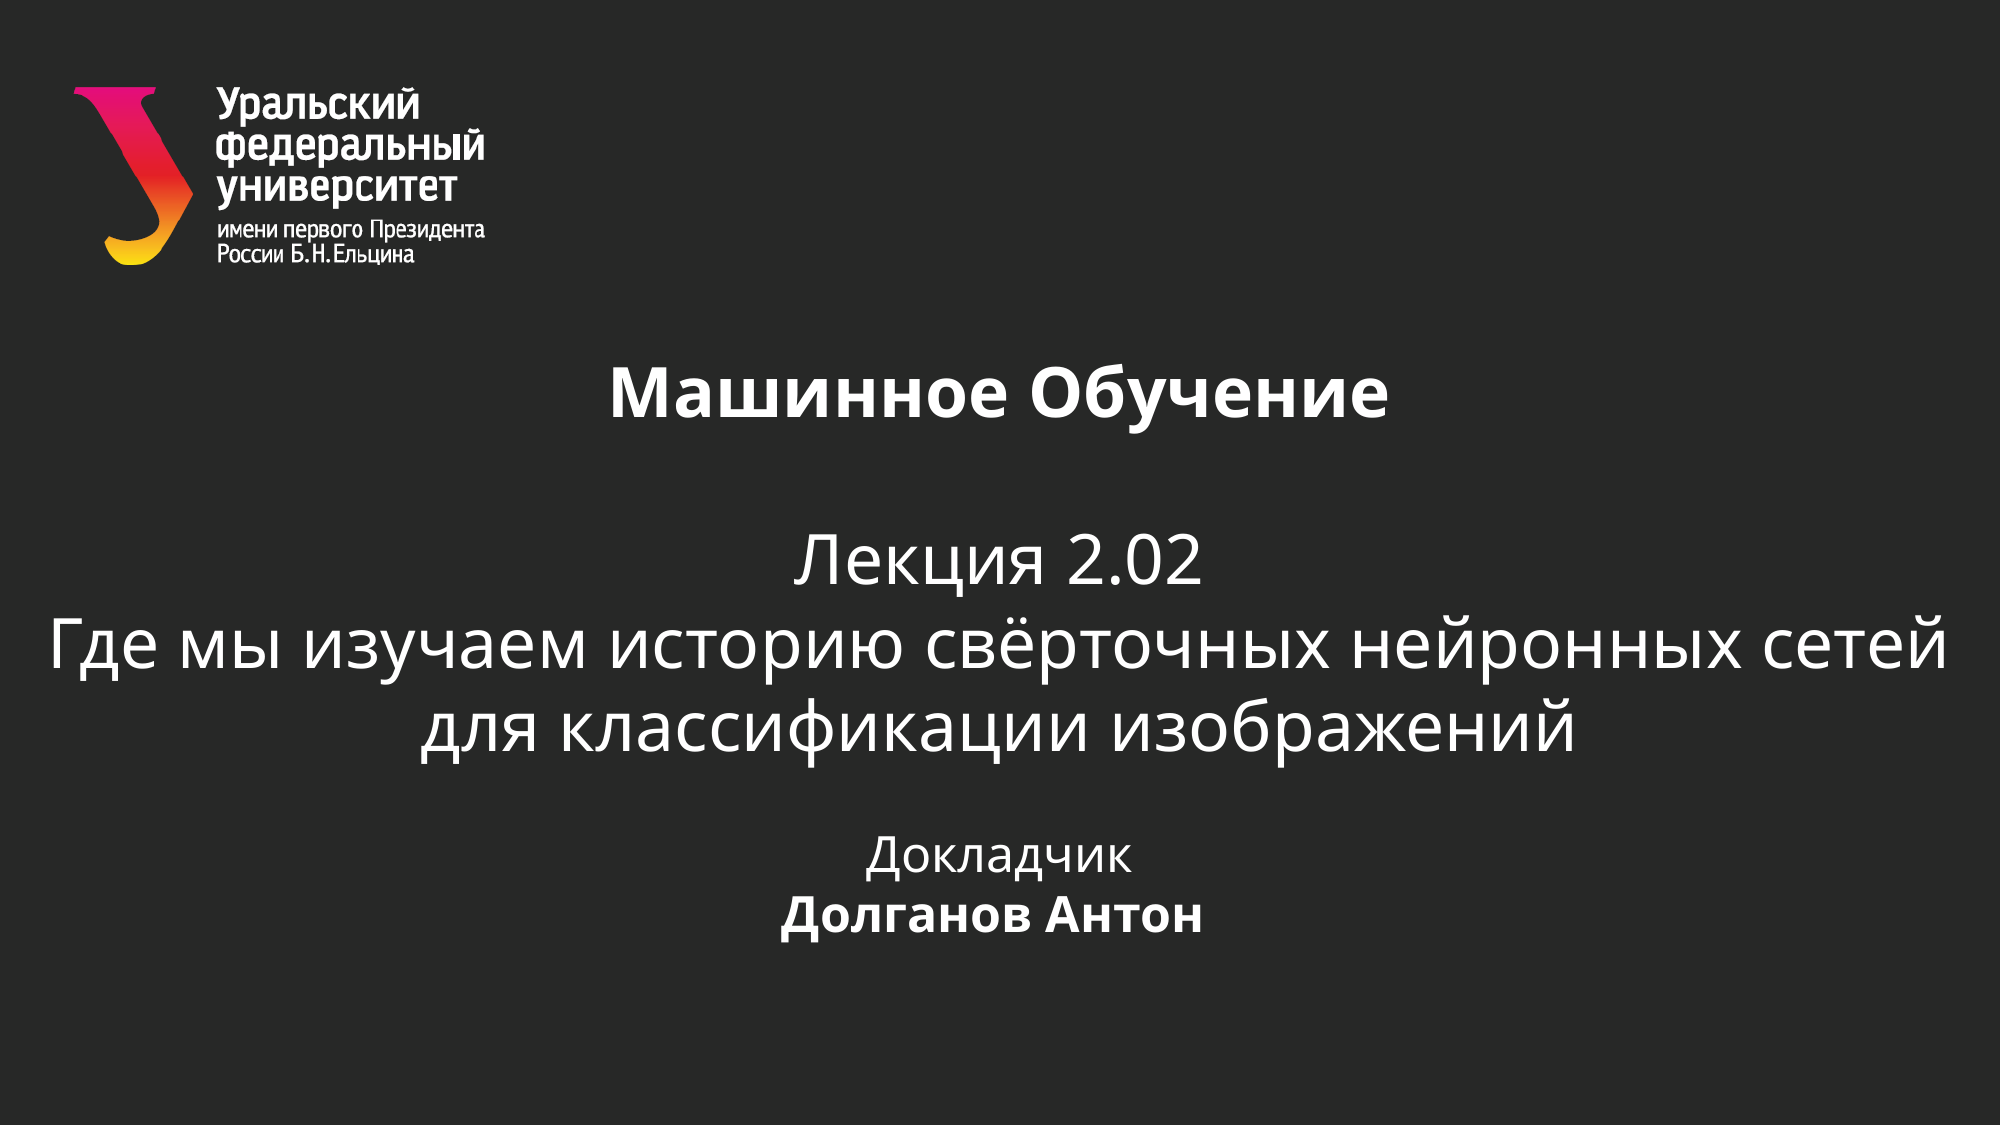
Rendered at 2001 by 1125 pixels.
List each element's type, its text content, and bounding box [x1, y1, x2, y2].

text_box Машинное Обучение Лекция 2.02 Где мы изучаем историю свёрточных нейронных сетей для классификации изображений [0, 338, 2000, 776]
picture [4, 2, 555, 352]
text_box Докладчик Долганов Антон [588, 810, 1412, 955]
